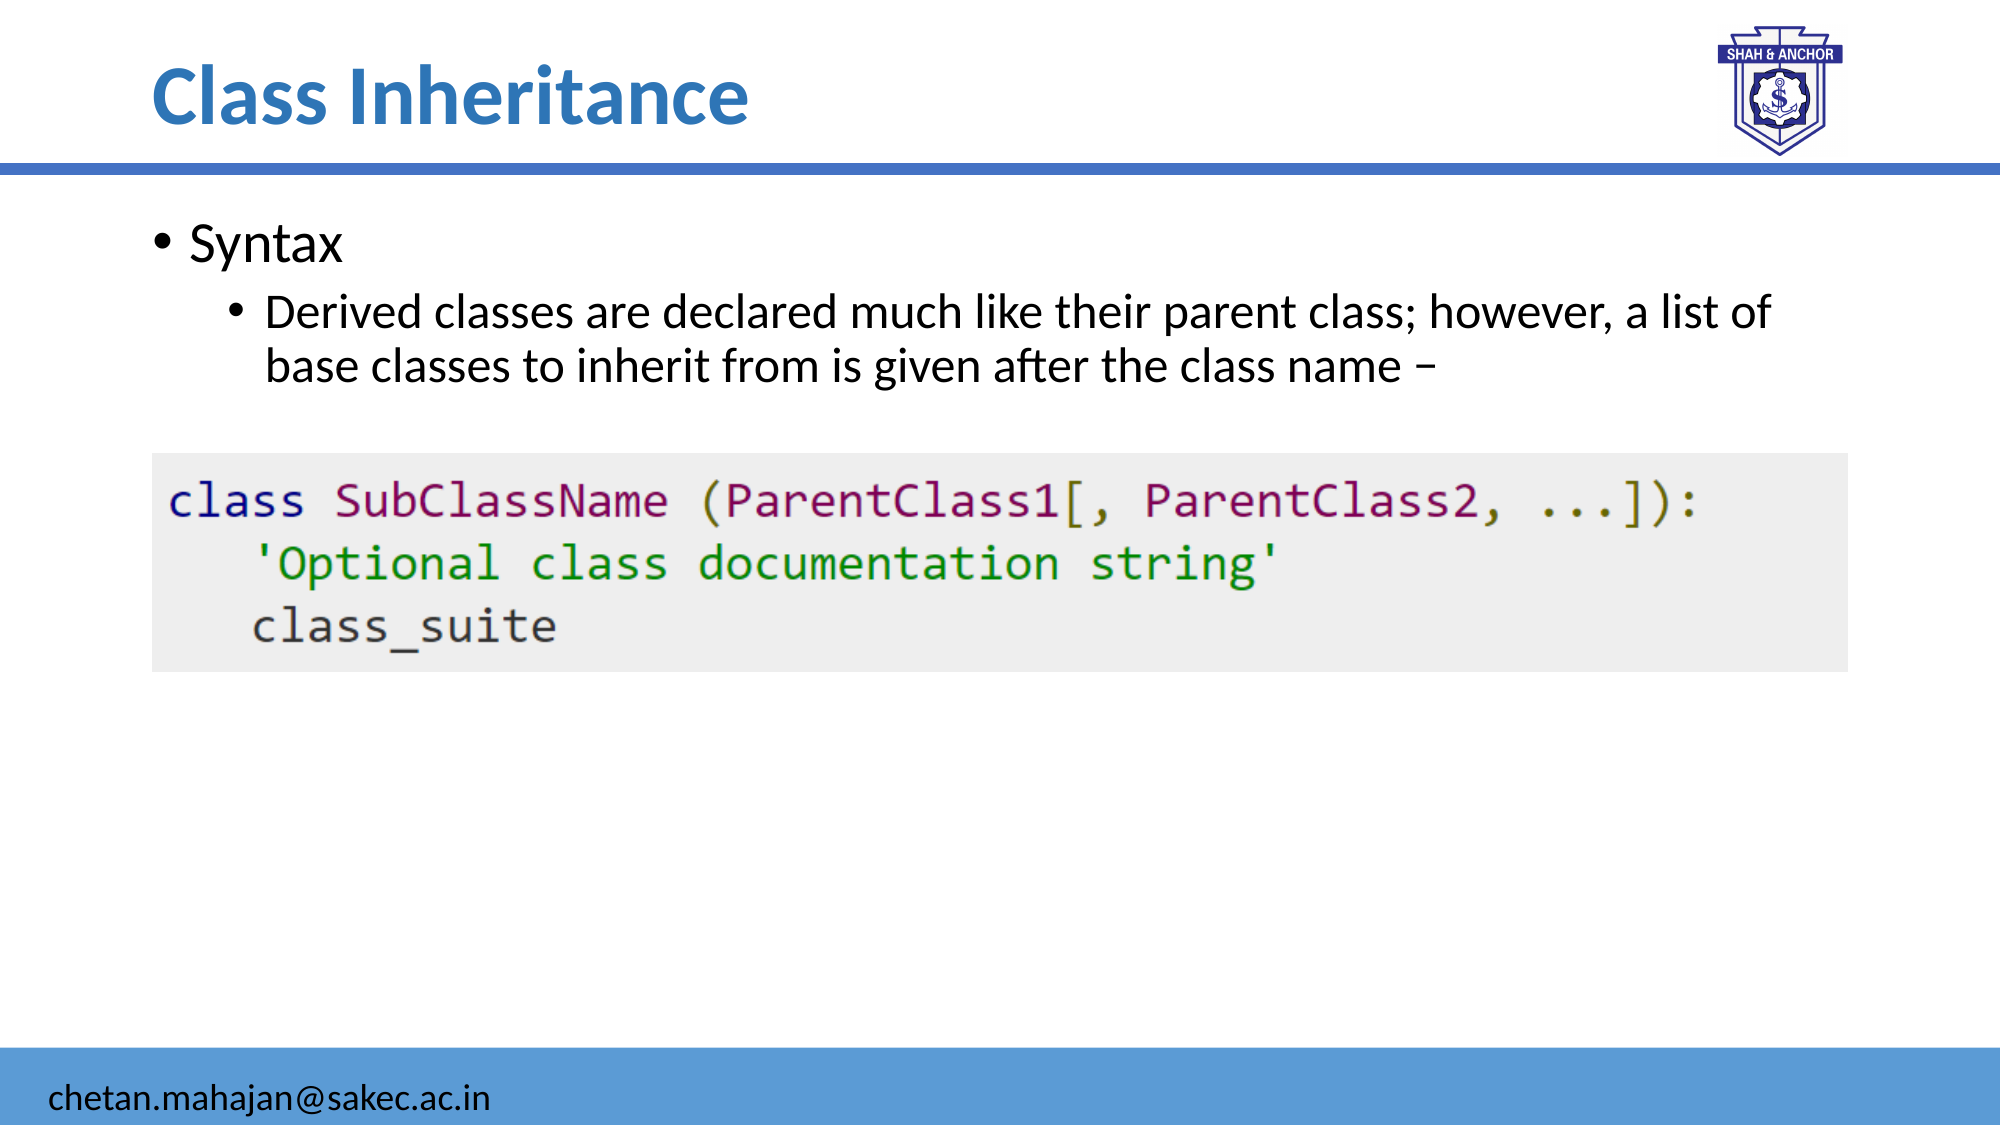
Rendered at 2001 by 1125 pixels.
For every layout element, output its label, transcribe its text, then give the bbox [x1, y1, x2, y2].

picture [152, 453, 1848, 672]
title Class Inheritance [137, 42, 1700, 150]
footer chetan.mahajan@sakec.ac.in [33, 1065, 709, 1125]
list Syntax Derived classes are declared much like their parent class; however, a list of base classes to inherit from is given after the class name − [137, 204, 1863, 1029]
